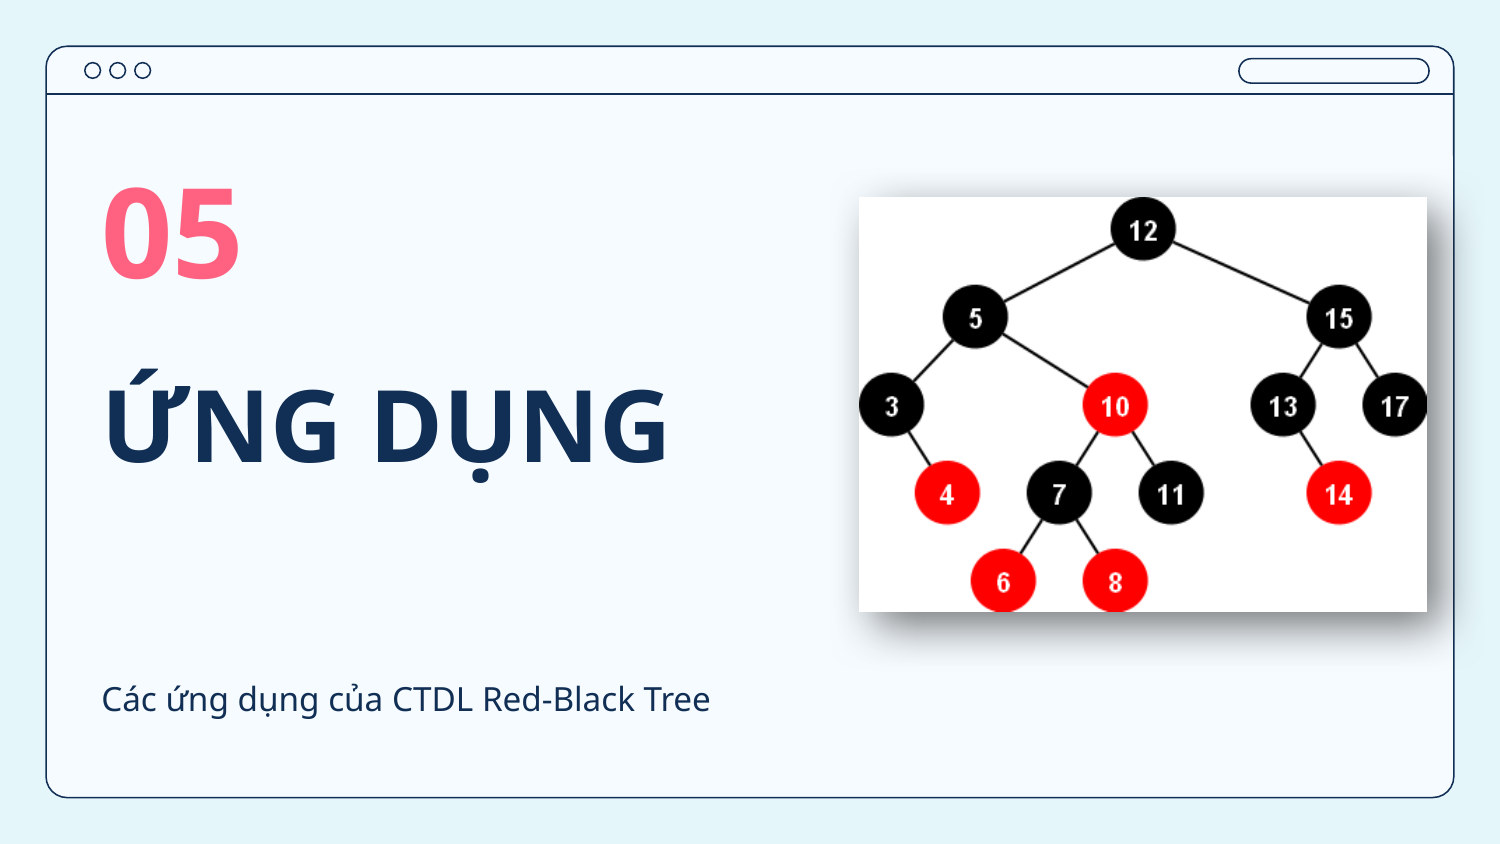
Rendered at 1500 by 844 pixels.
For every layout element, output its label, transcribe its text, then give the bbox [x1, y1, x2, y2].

picture [846, 197, 1441, 612]
title ỨNG DỤNG [86, 346, 839, 498]
title 05 [86, 181, 366, 320]
subtitle Các ứng dụng của CTDL Red-Black Tree [86, 662, 896, 738]
